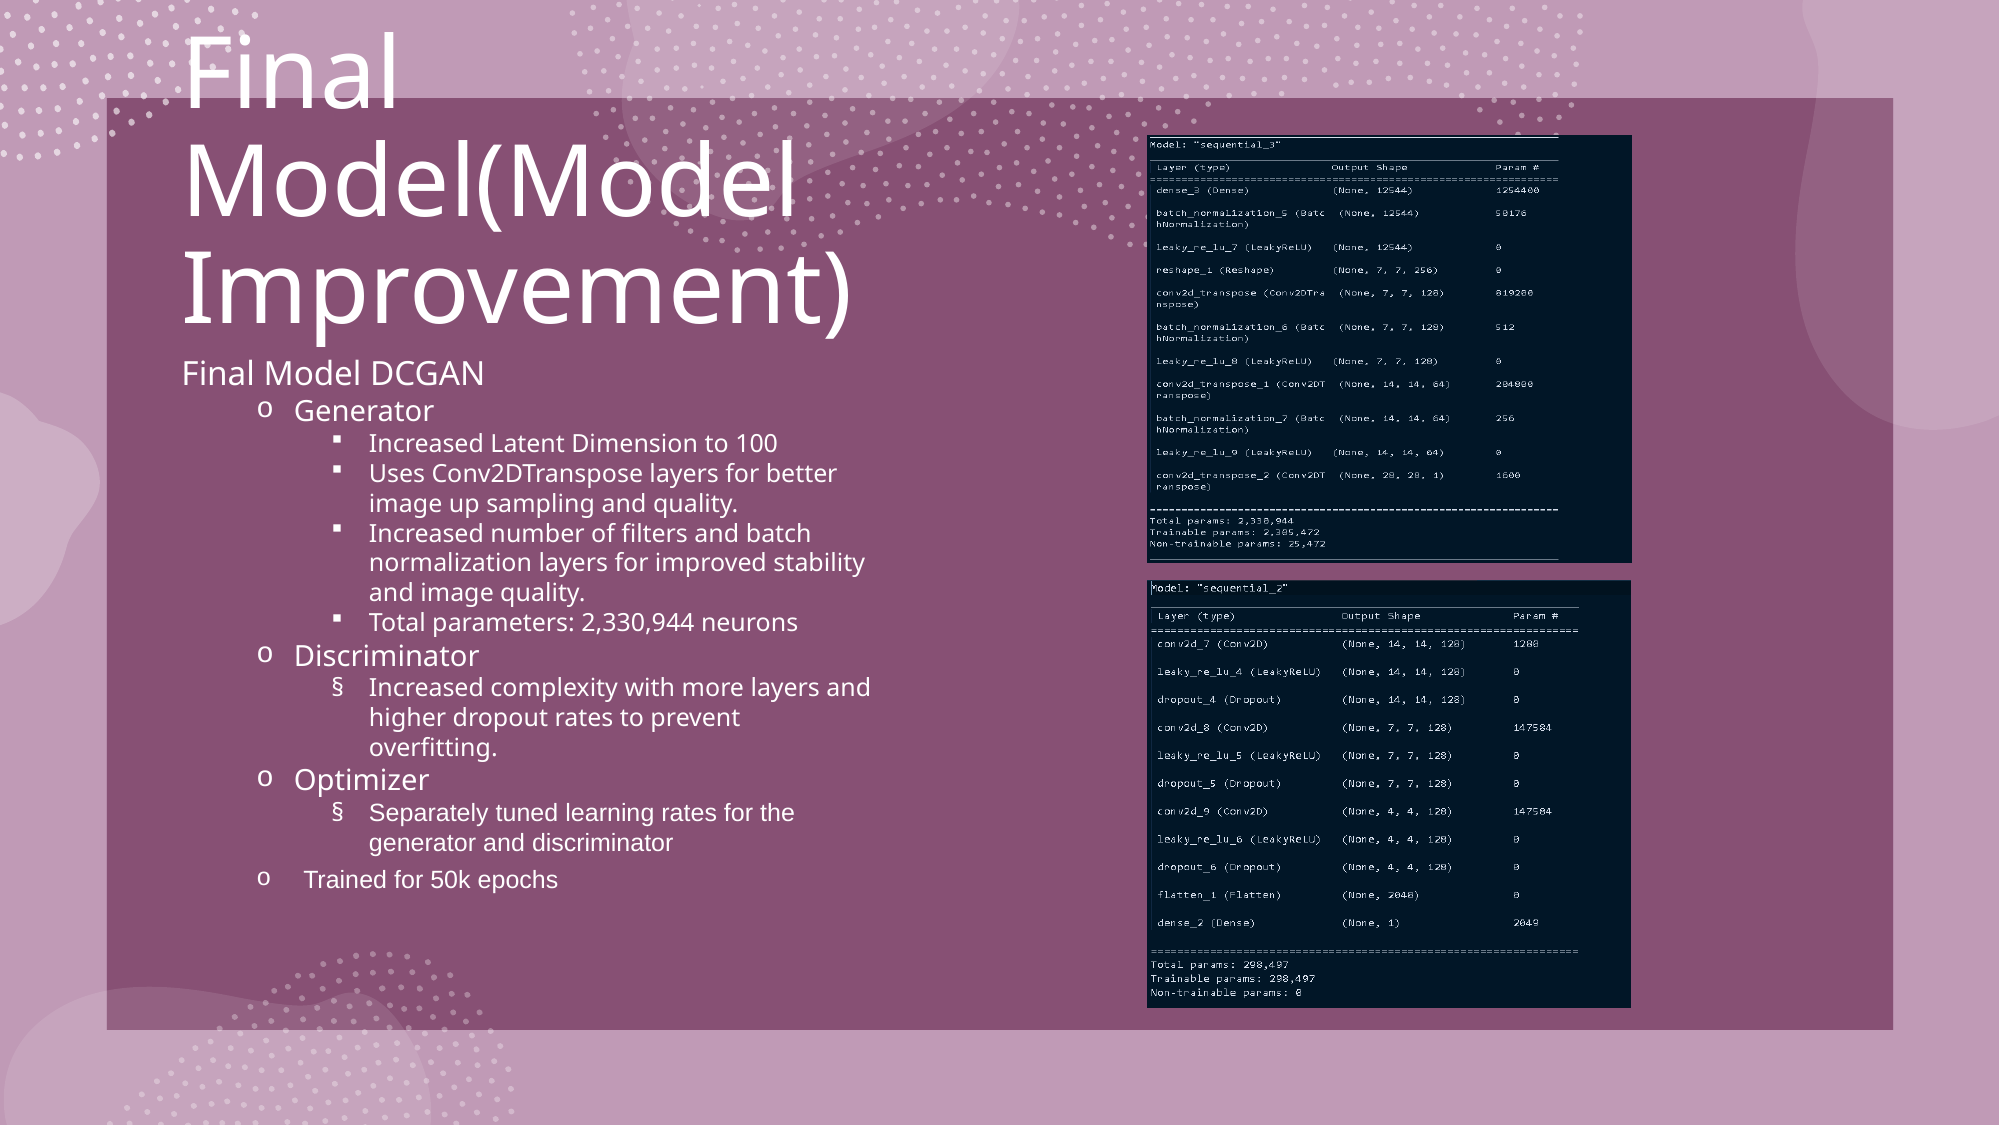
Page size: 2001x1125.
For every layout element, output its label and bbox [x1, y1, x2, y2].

picture [1147, 579, 1632, 1008]
text_box [0, 0, 2000, 1125]
picture [1146, 135, 1632, 564]
